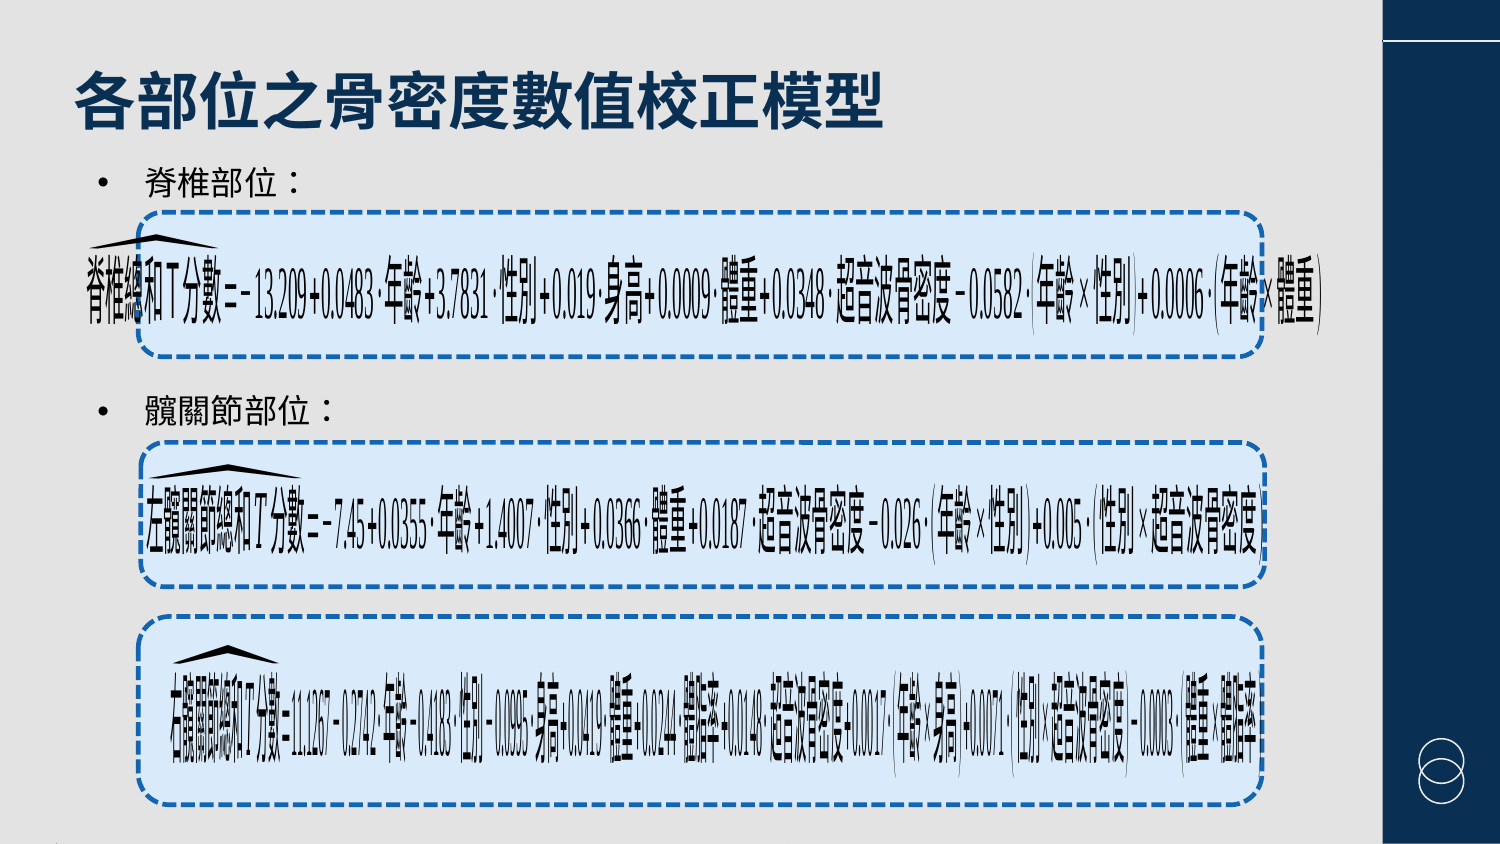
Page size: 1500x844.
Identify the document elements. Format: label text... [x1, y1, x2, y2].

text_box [82, 154, 1324, 806]
text_box [0, 0, 1384, 844]
title 各部位之骨密度數值校正模型 [59, 47, 1323, 142]
